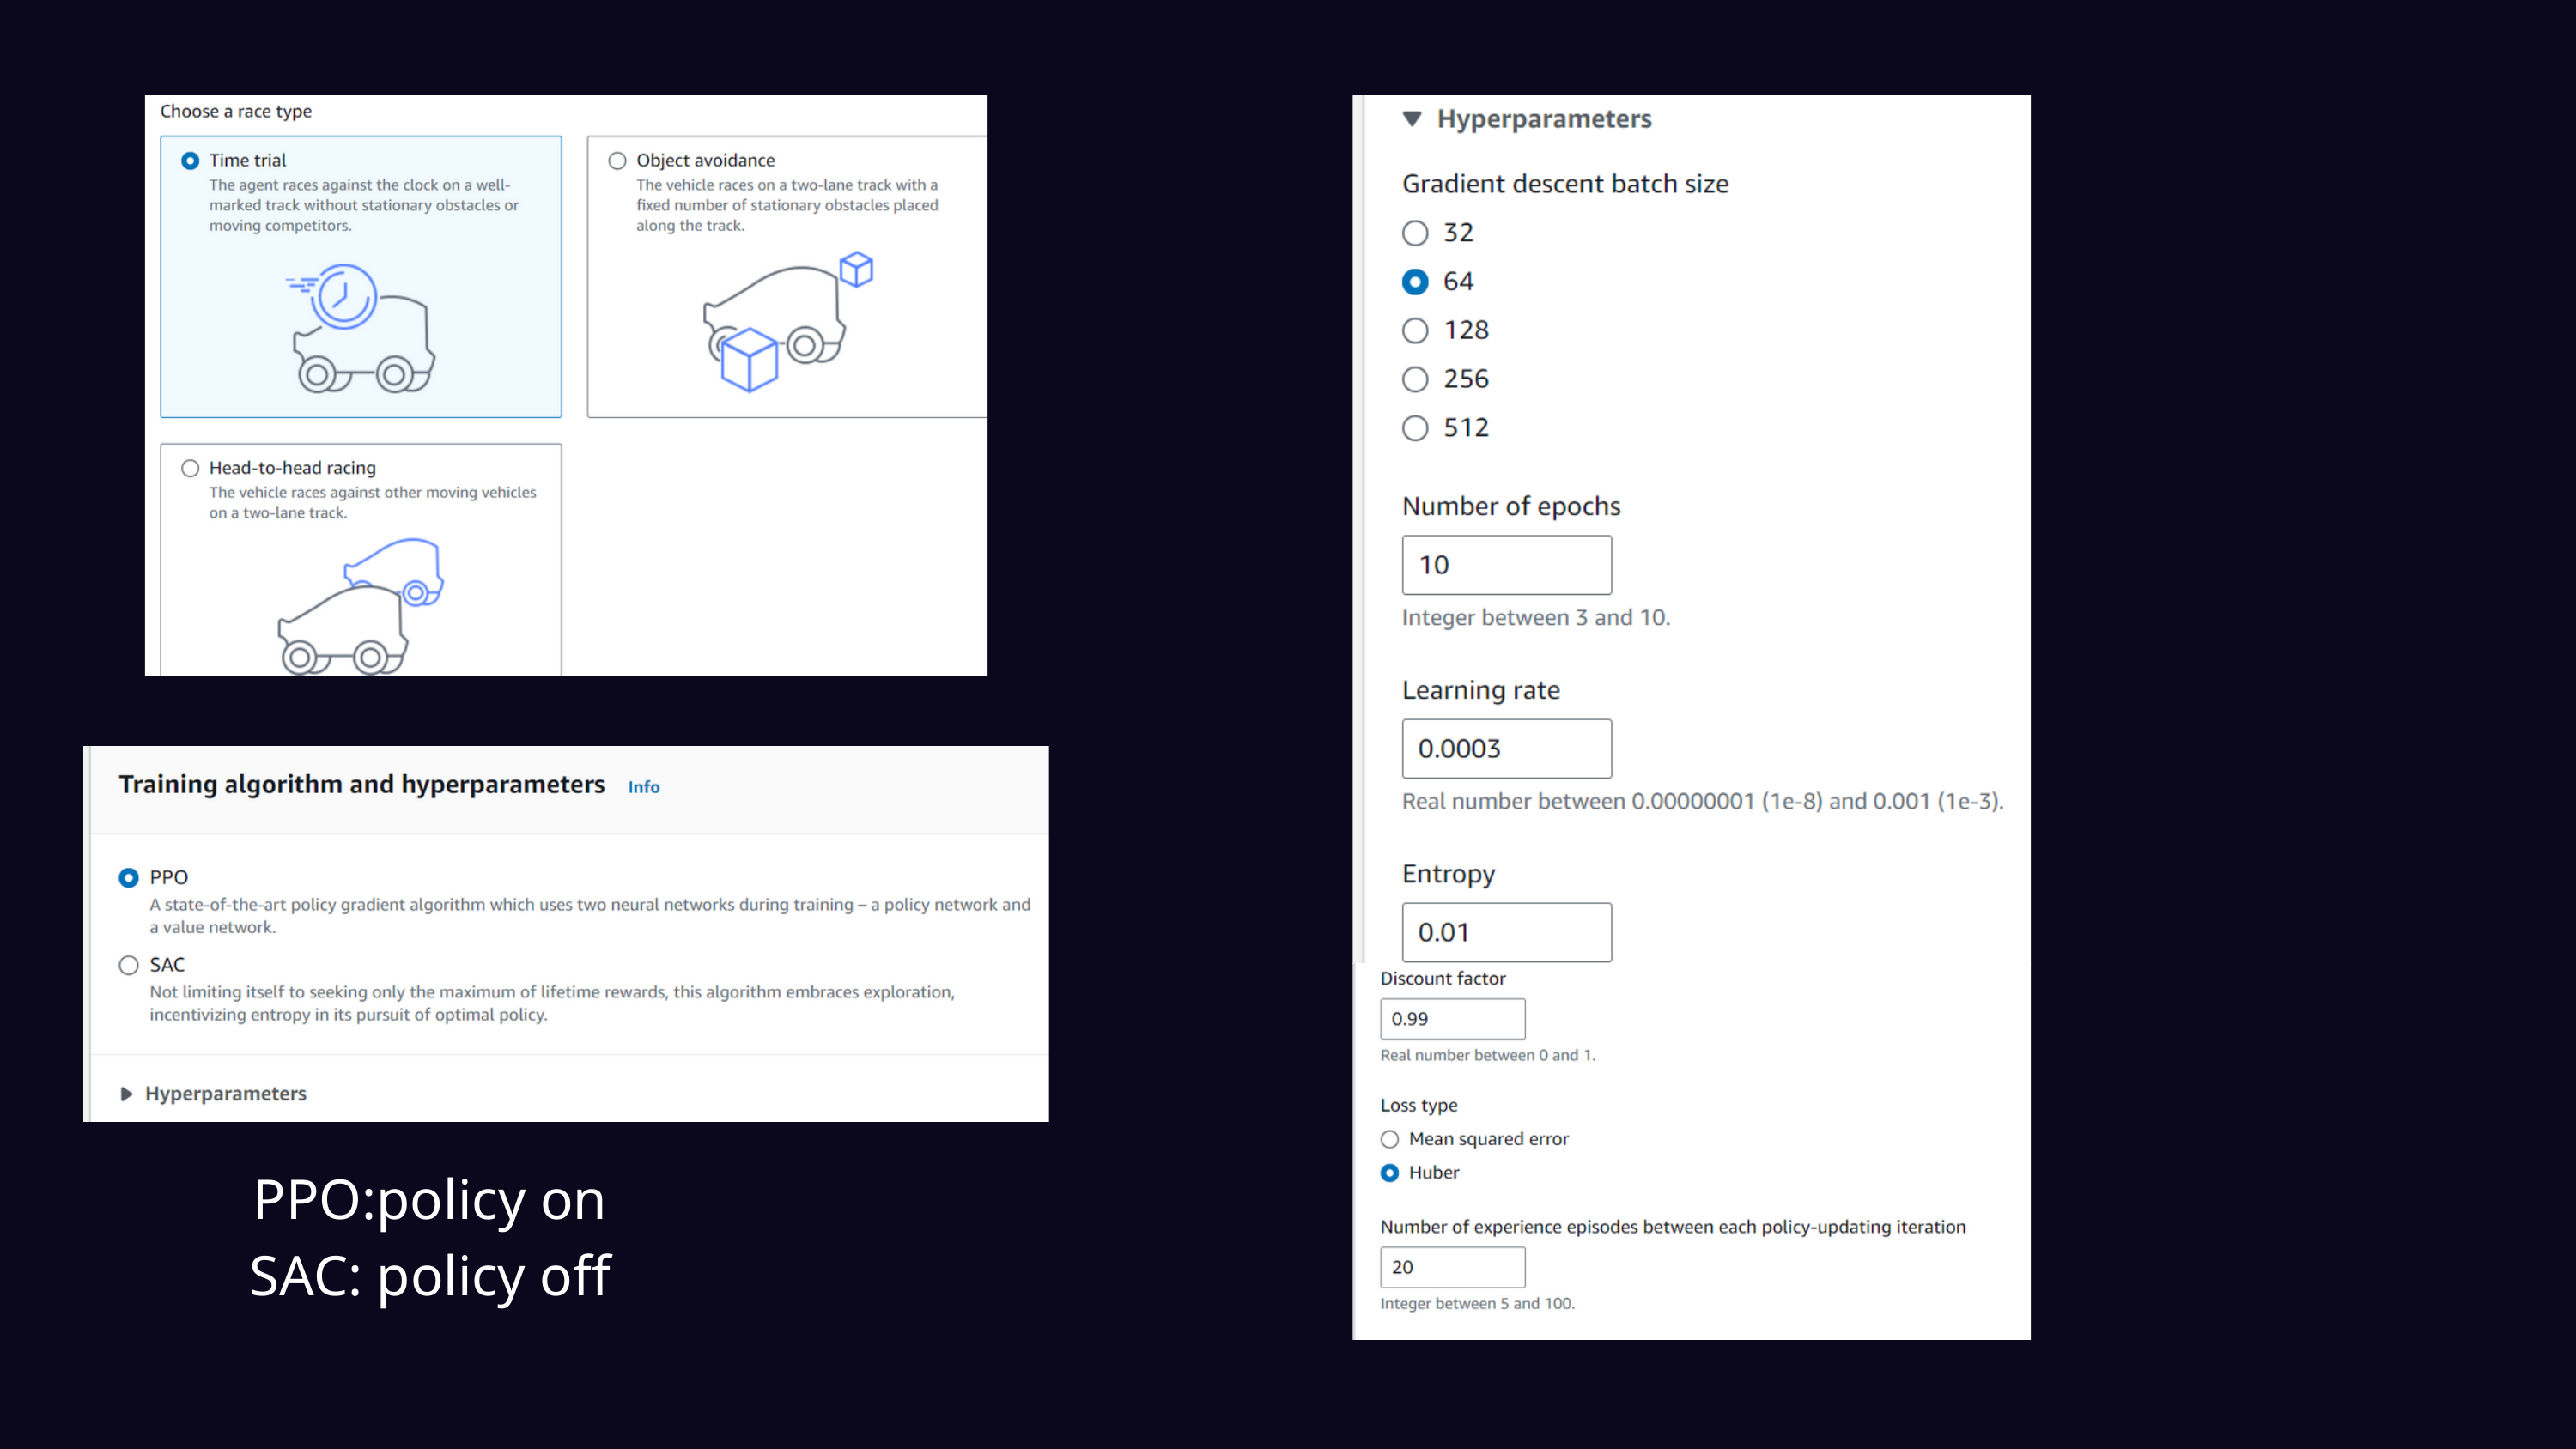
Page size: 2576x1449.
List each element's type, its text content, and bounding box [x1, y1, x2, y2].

text_box [1352, 95, 2032, 963]
text_box [83, 746, 1049, 1122]
text_box [1352, 963, 2032, 1341]
text_box PPO:policy on SAC: policy off [83, 1154, 777, 1307]
text_box [144, 95, 988, 676]
